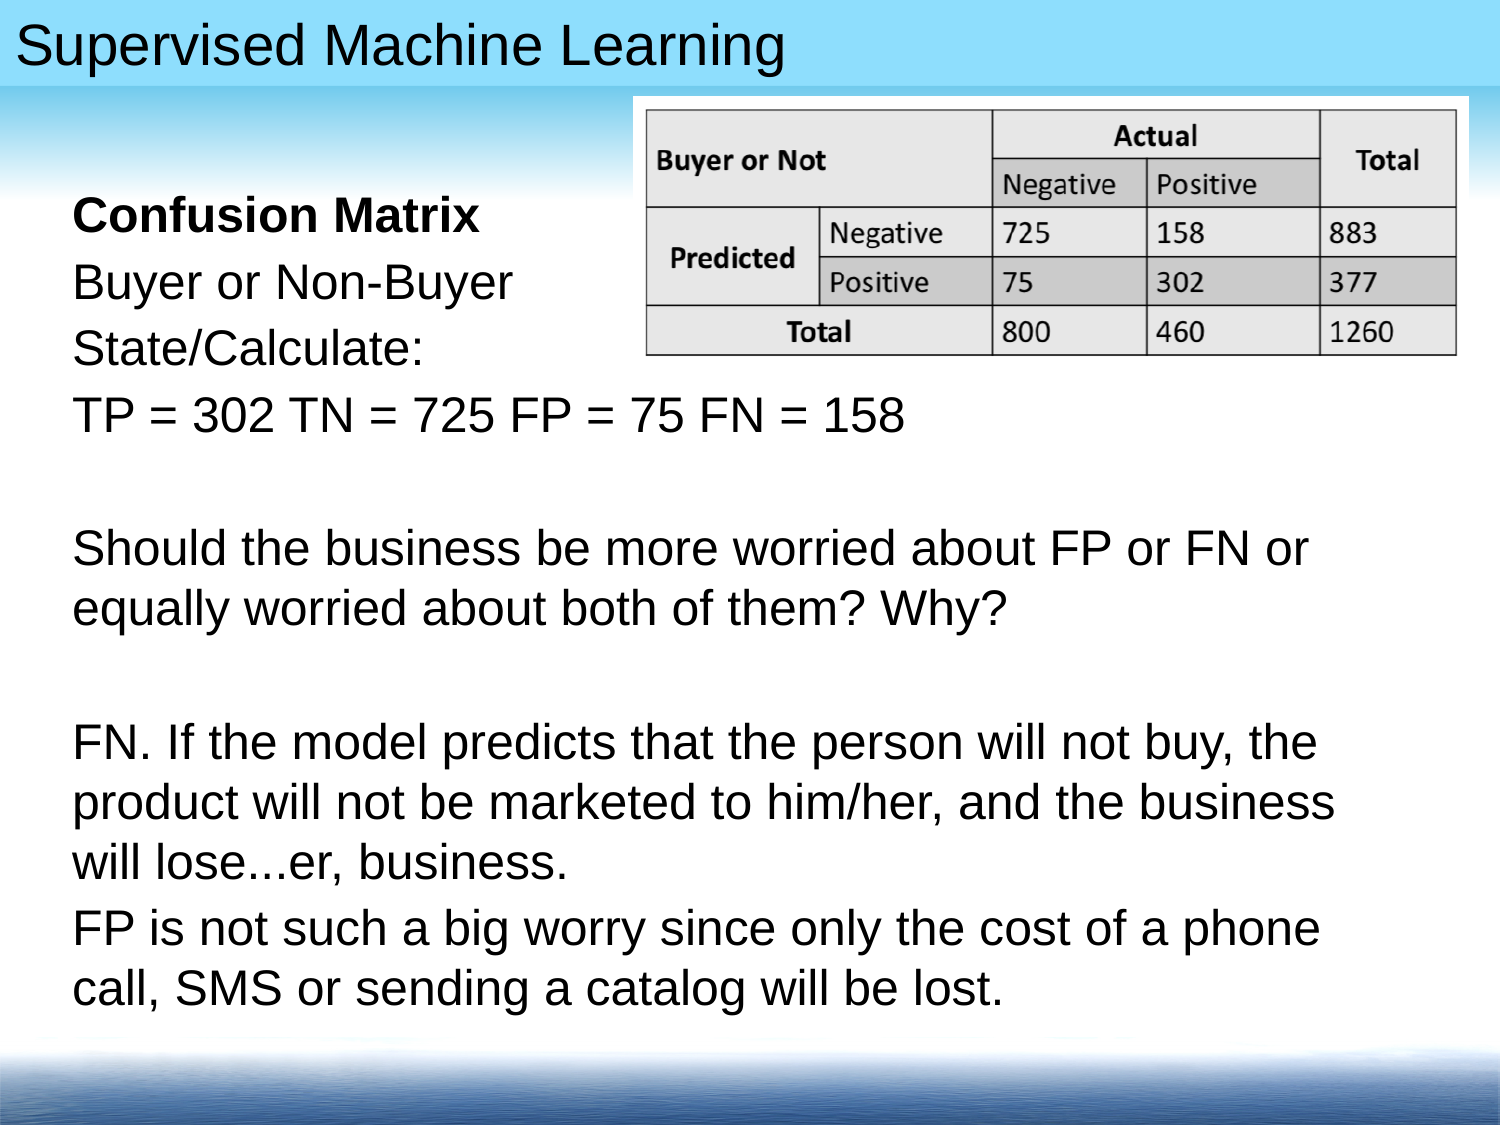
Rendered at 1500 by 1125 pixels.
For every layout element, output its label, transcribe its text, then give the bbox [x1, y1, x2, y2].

picture [632, 96, 1470, 371]
list Confusion Matrix Buyer or Non-Buyer State/Calculate: TP = 302 TN = 725 FP = 75 FN = 158 Should the business be more worried about FP or FN or equally worried about both of them? Why? FN. If the model predicts that the person will not buy, the product will not be marketed to him/her, and the business will lose...er, business. FP is not such a big worry since only the cost of a phone call, SMS or sending a catalog will be lost. [57, 174, 1408, 672]
picture [0, 1037, 1500, 1125]
